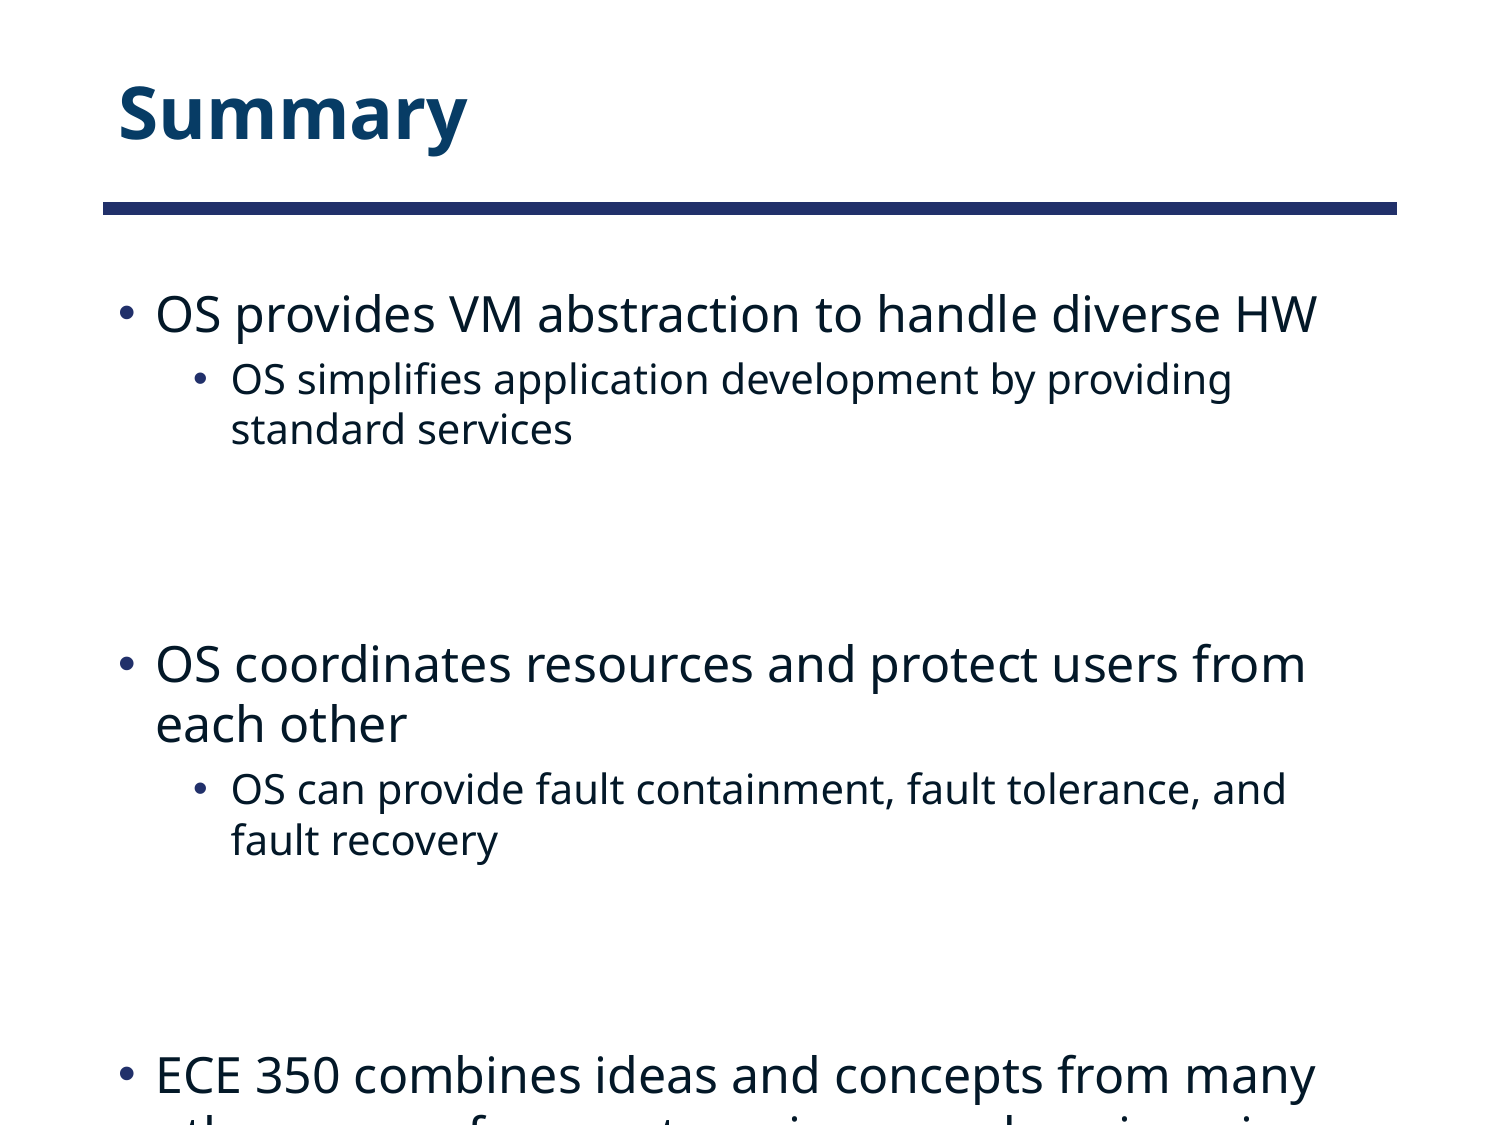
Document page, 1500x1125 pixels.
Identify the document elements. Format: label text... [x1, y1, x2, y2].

title Summary [103, 34, 1397, 197]
list OS provides VM abstraction to handle diverse HW OS simplifies application development by providing standard services OS coordinates resources and protect users from each other OS can provide fault containment, fault tolerance, and fault recovery ECE 350 combines ideas and concepts from many other areas of computer science and engineering Languages, data structures, hardware, and algorithms [103, 275, 1397, 1091]
